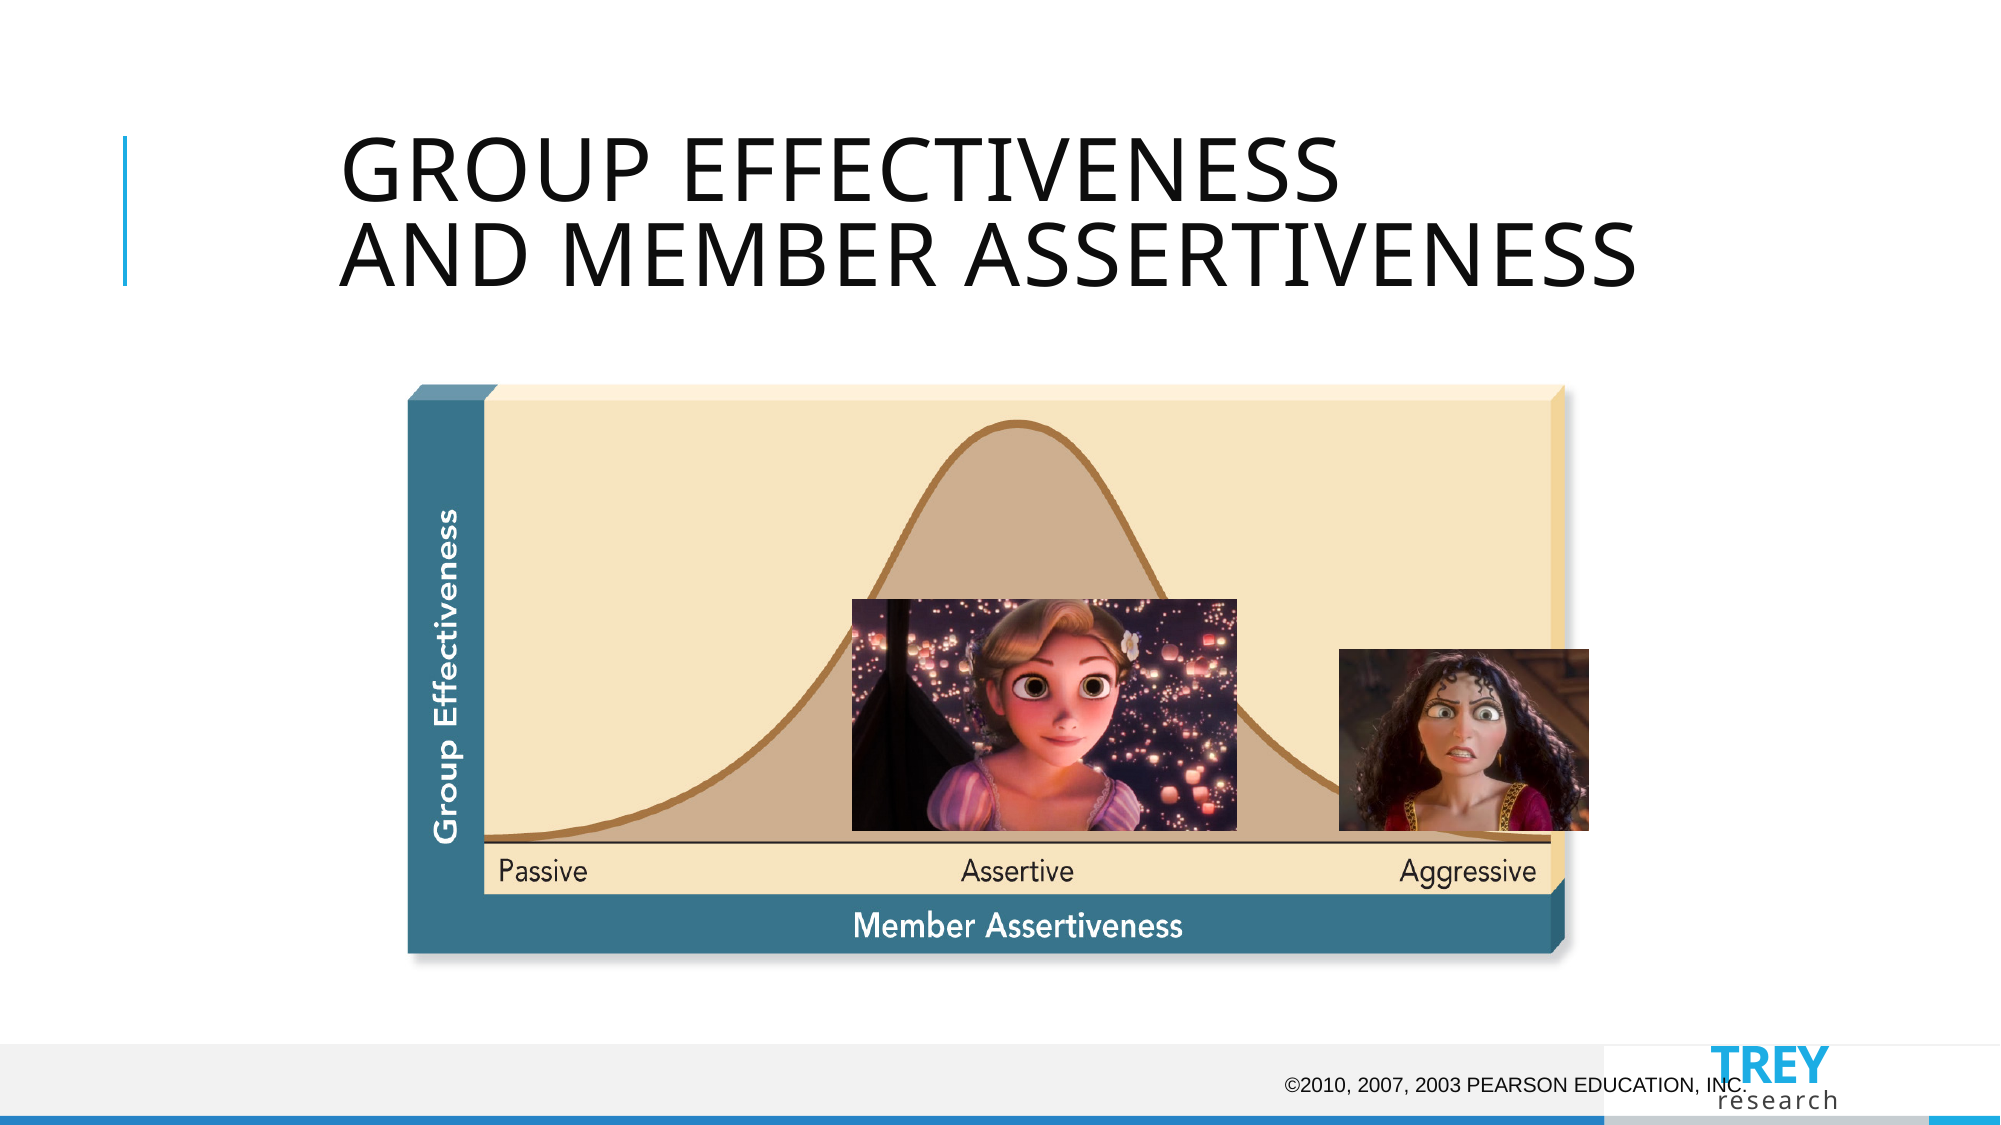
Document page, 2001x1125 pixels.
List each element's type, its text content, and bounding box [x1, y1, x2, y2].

picture [399, 374, 1589, 981]
title Group Effectiveness and Member Assertiveness [324, 125, 1675, 313]
footer ©2010, 2007, 2003 Pearson Education, Inc. [794, 1061, 1763, 1107]
